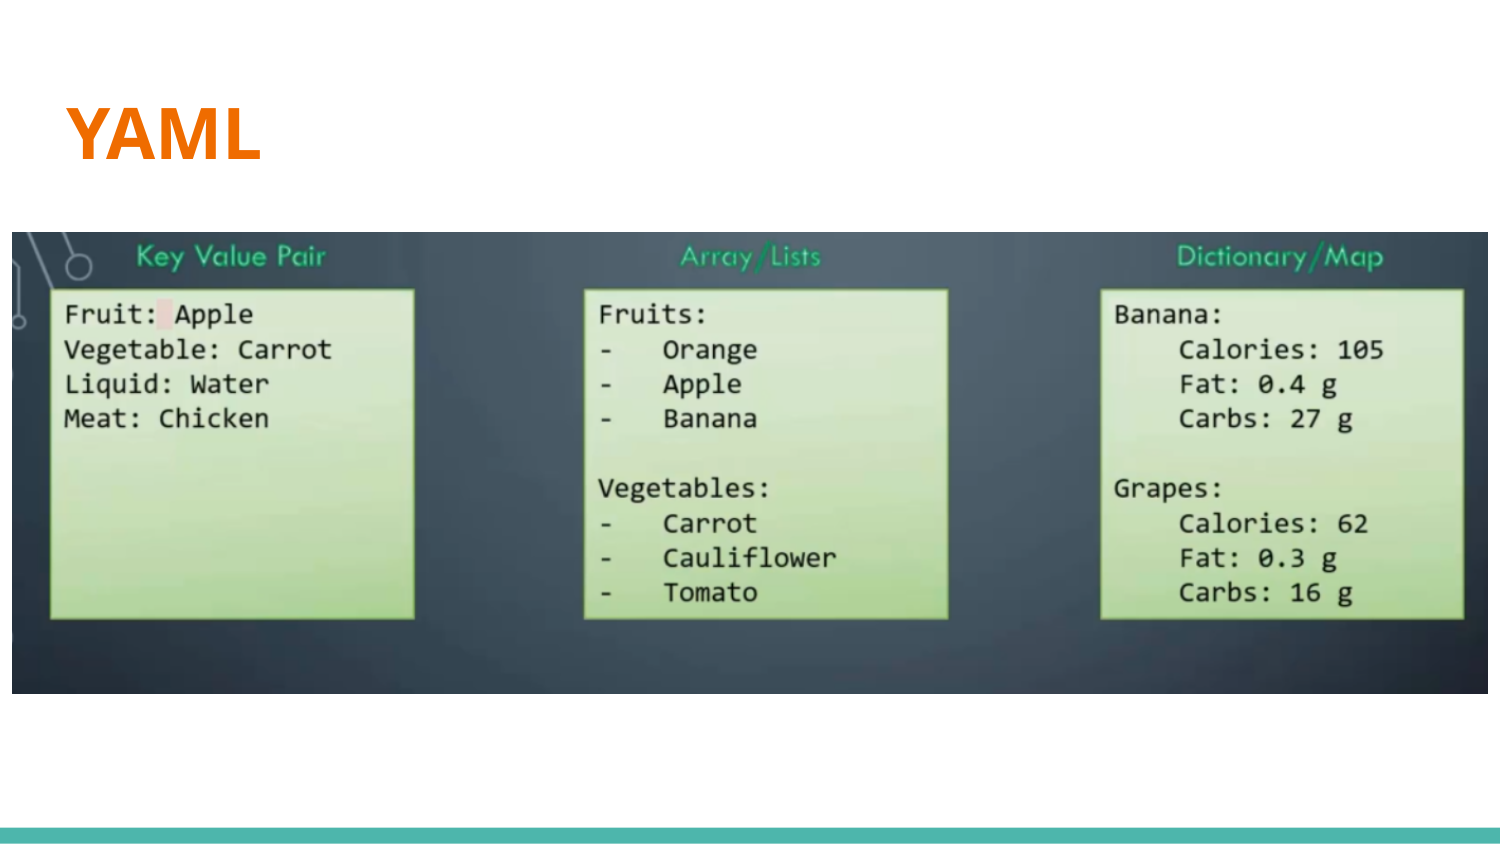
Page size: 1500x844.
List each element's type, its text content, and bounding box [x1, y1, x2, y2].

title YAML [51, 72, 1449, 189]
picture [12, 232, 1488, 694]
